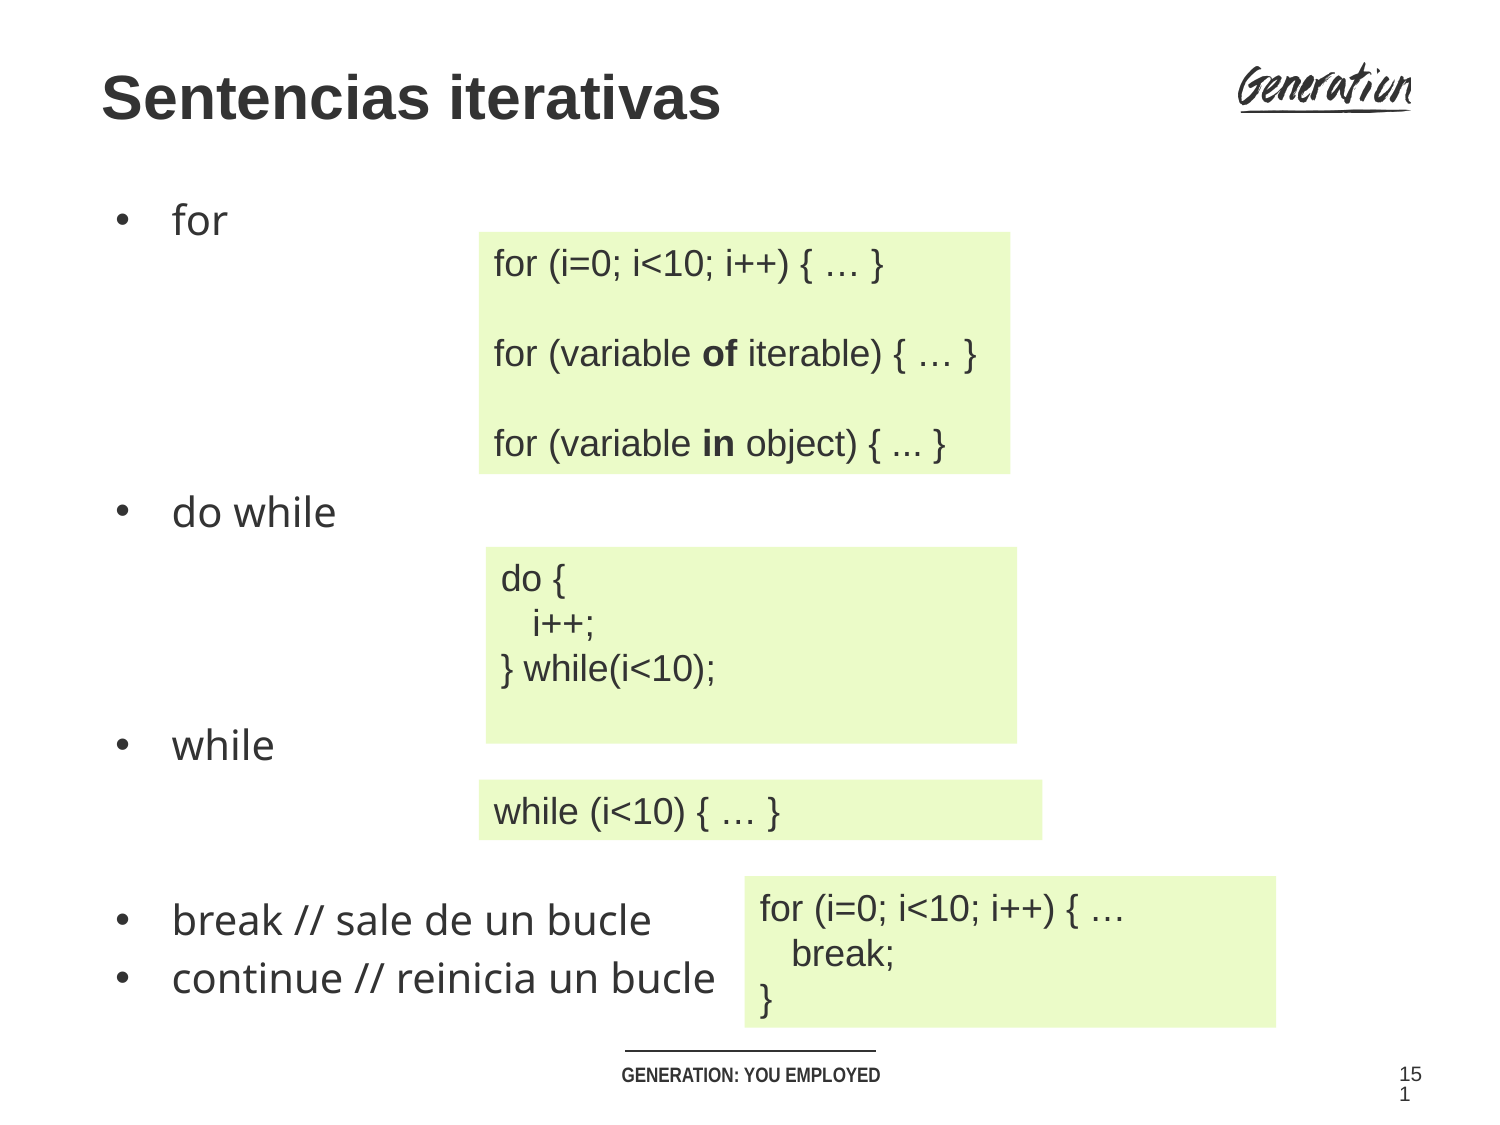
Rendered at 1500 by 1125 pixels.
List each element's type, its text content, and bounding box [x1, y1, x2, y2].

text_box do { i++; } while(i<10); [485, 546, 1018, 744]
text_box for (i=0; i<10; i++) { … } for (variable of iterable) { … } for (variable in object) { ... } [478, 231, 1011, 475]
text_box for (i=0; i<10; i++) { … break; } [744, 876, 1277, 1028]
text_box while (i<10) { … } [478, 779, 1043, 841]
text_box for do while while break // sale de un bucle continue // reinicia un bucle [100, 186, 1199, 813]
title Sentencias iterativas [86, 49, 1256, 154]
picture [1256, 62, 1411, 113]
